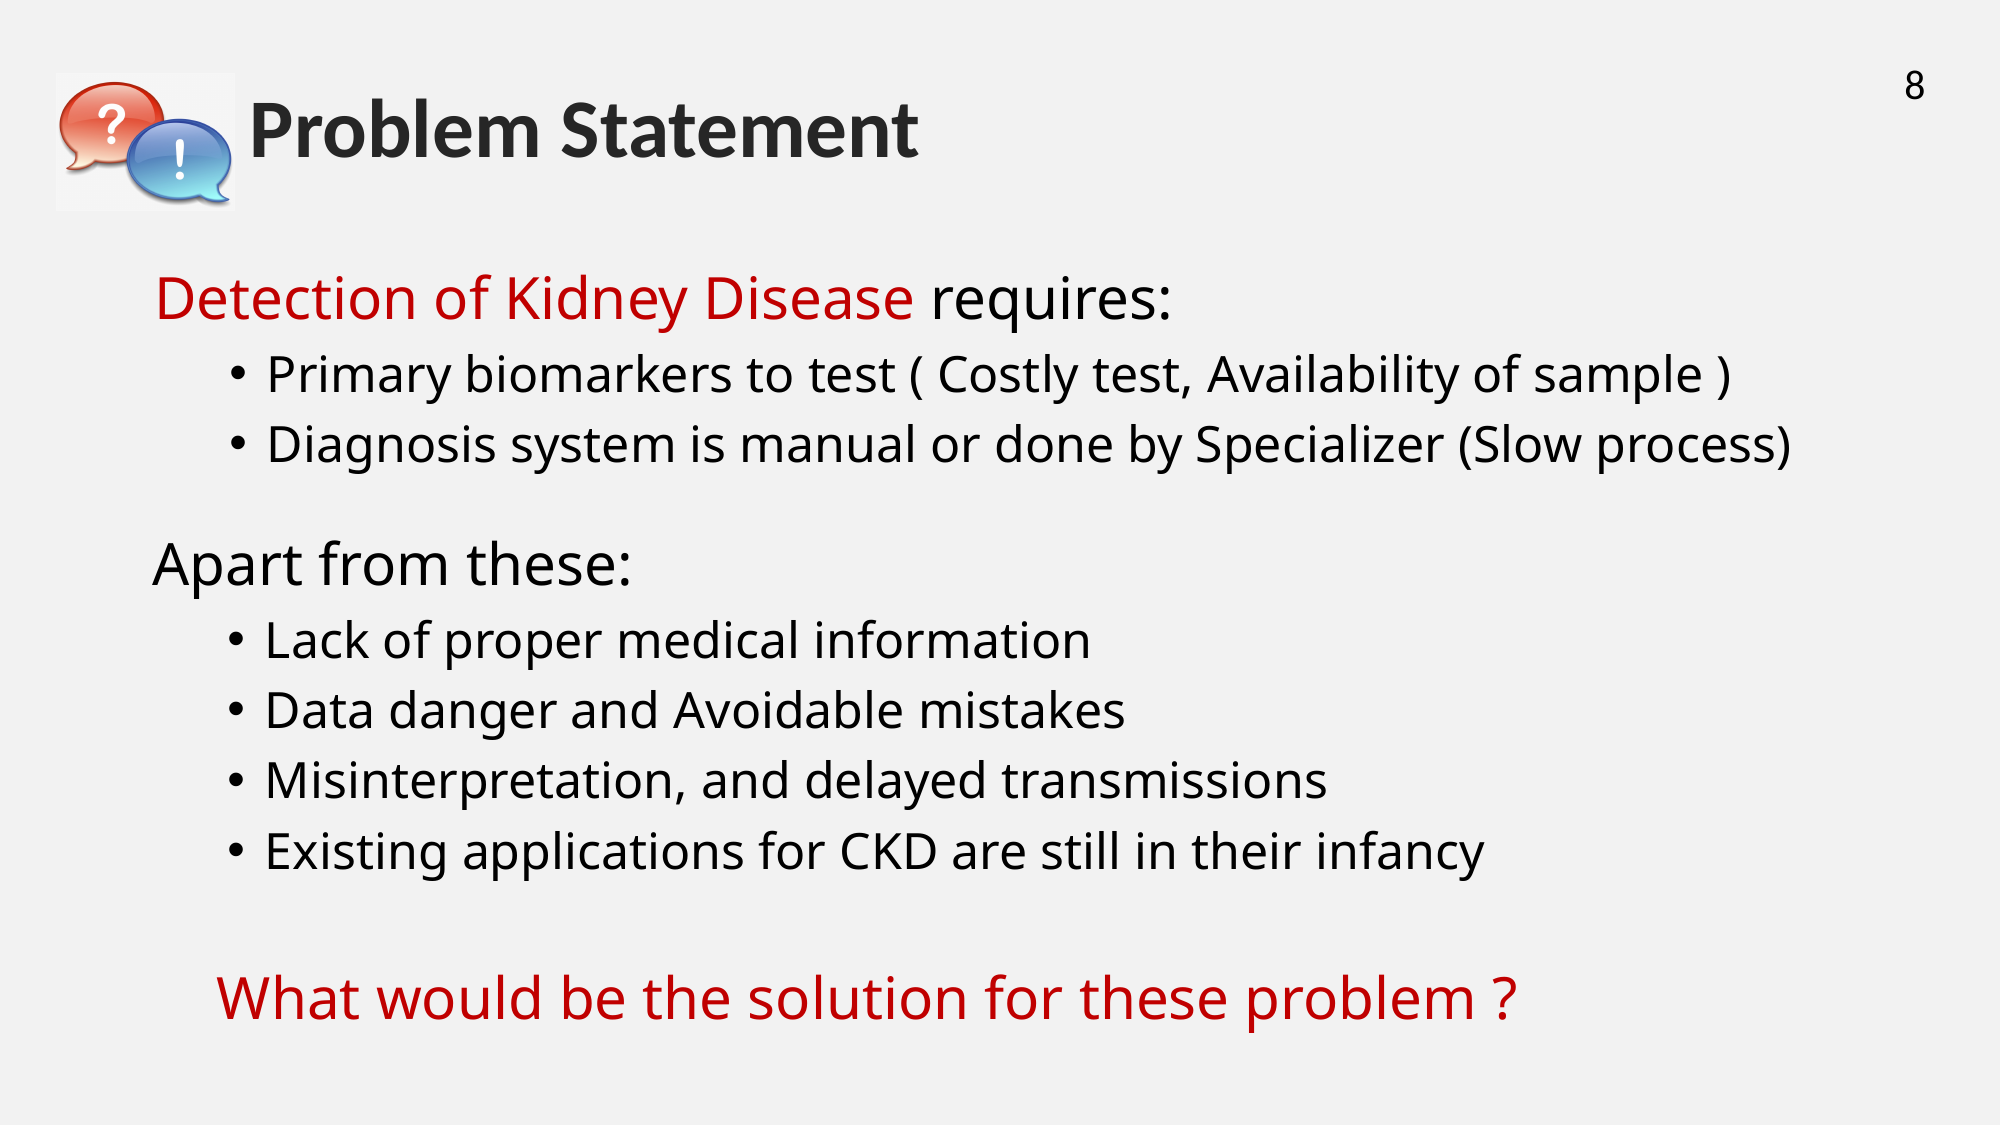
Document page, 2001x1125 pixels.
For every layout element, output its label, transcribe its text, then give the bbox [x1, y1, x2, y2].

list Detection of Kidney Disease requires: Primary biomarkers to test ( Costly test, Availability of sample ) Diagnosis system is manual or done by Specializer (Slow process) [139, 261, 1865, 506]
text_box Apart from these: Lack of proper medical information Data danger and Avoidable mistakes Misinterpretation, and delayed transmissions Existing applications for CKD are still in their infancy [137, 527, 1863, 910]
title Problem Statement [235, 73, 1566, 187]
text_box What would be the solution for these problem ? [201, 961, 1566, 1052]
picture [56, 73, 235, 211]
